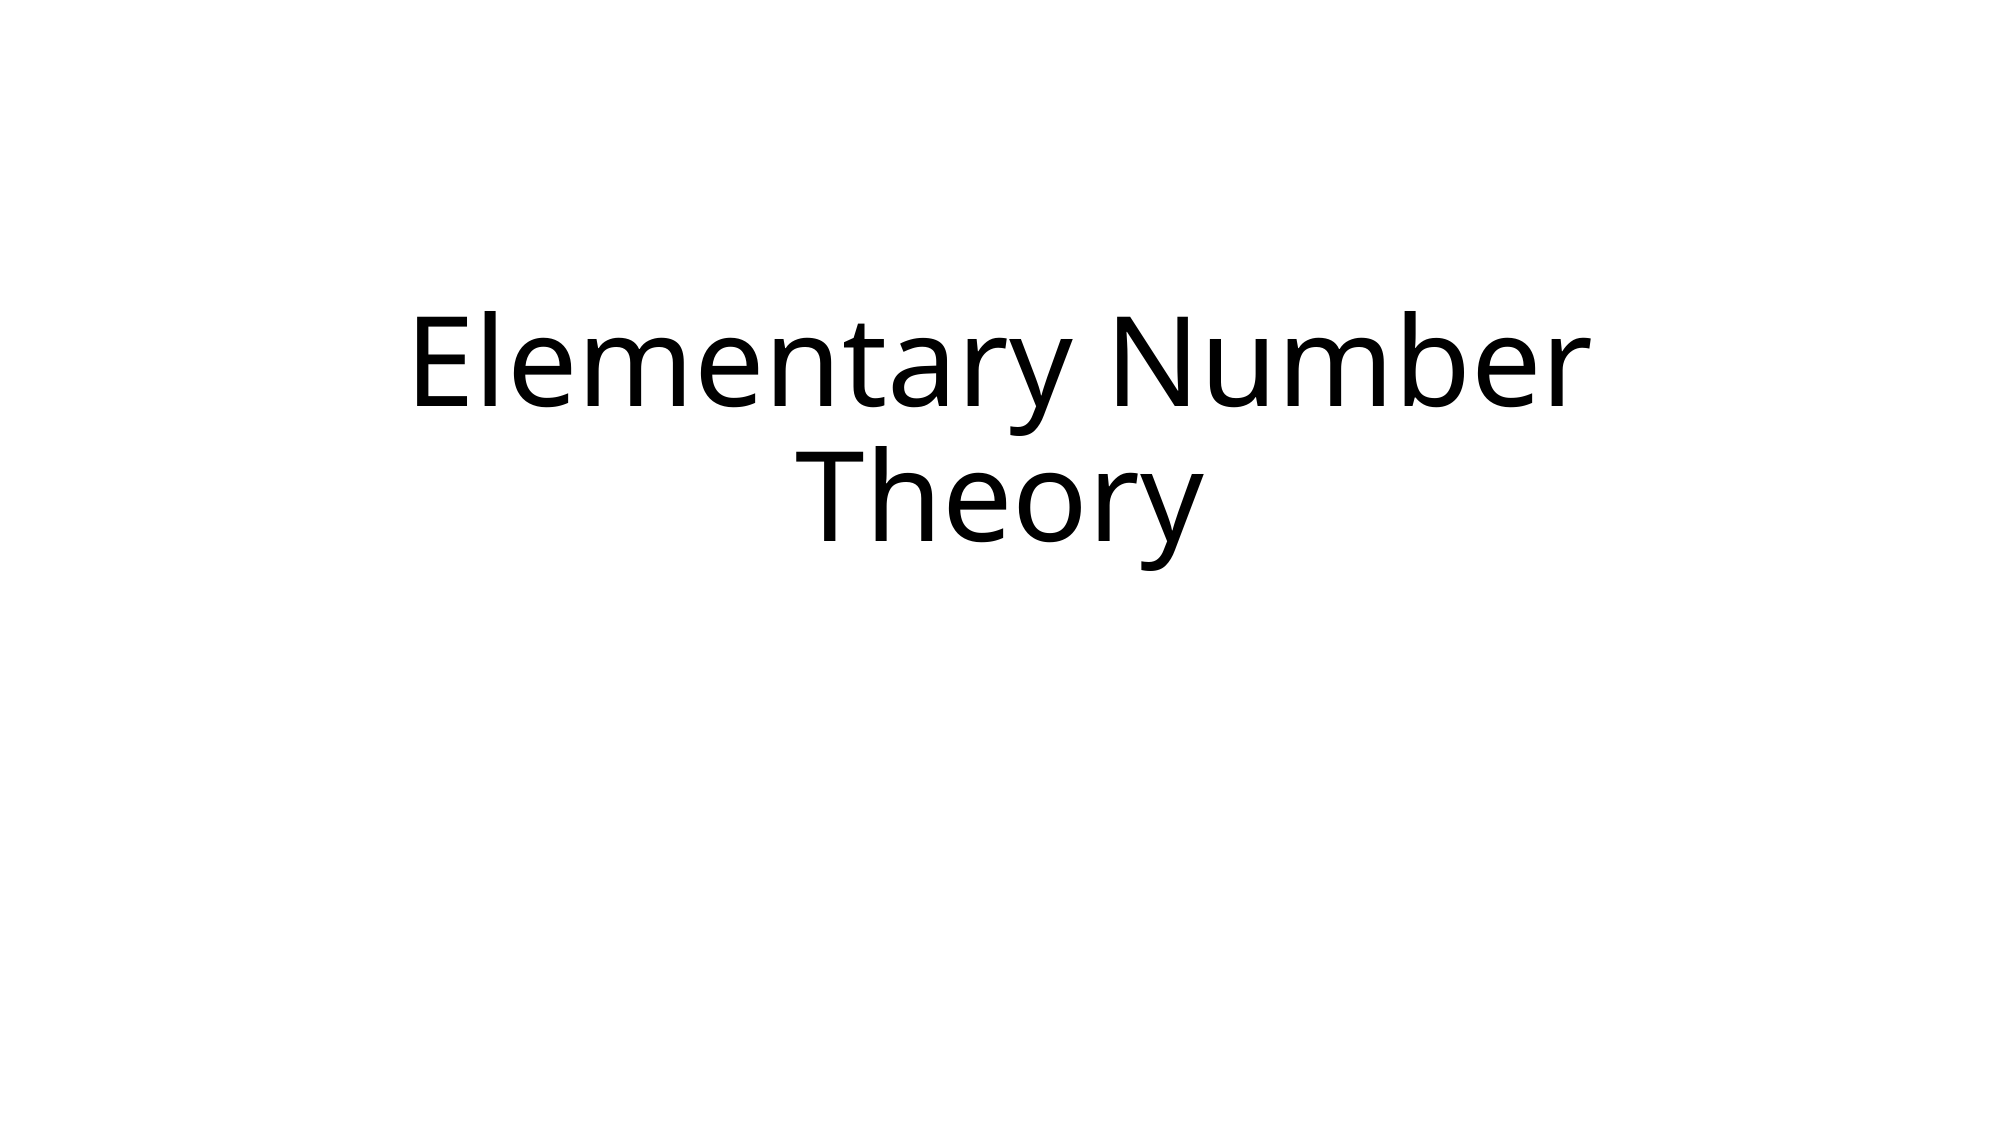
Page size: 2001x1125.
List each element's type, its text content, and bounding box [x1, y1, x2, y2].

title Elementary Number Theory [249, 184, 1750, 576]
